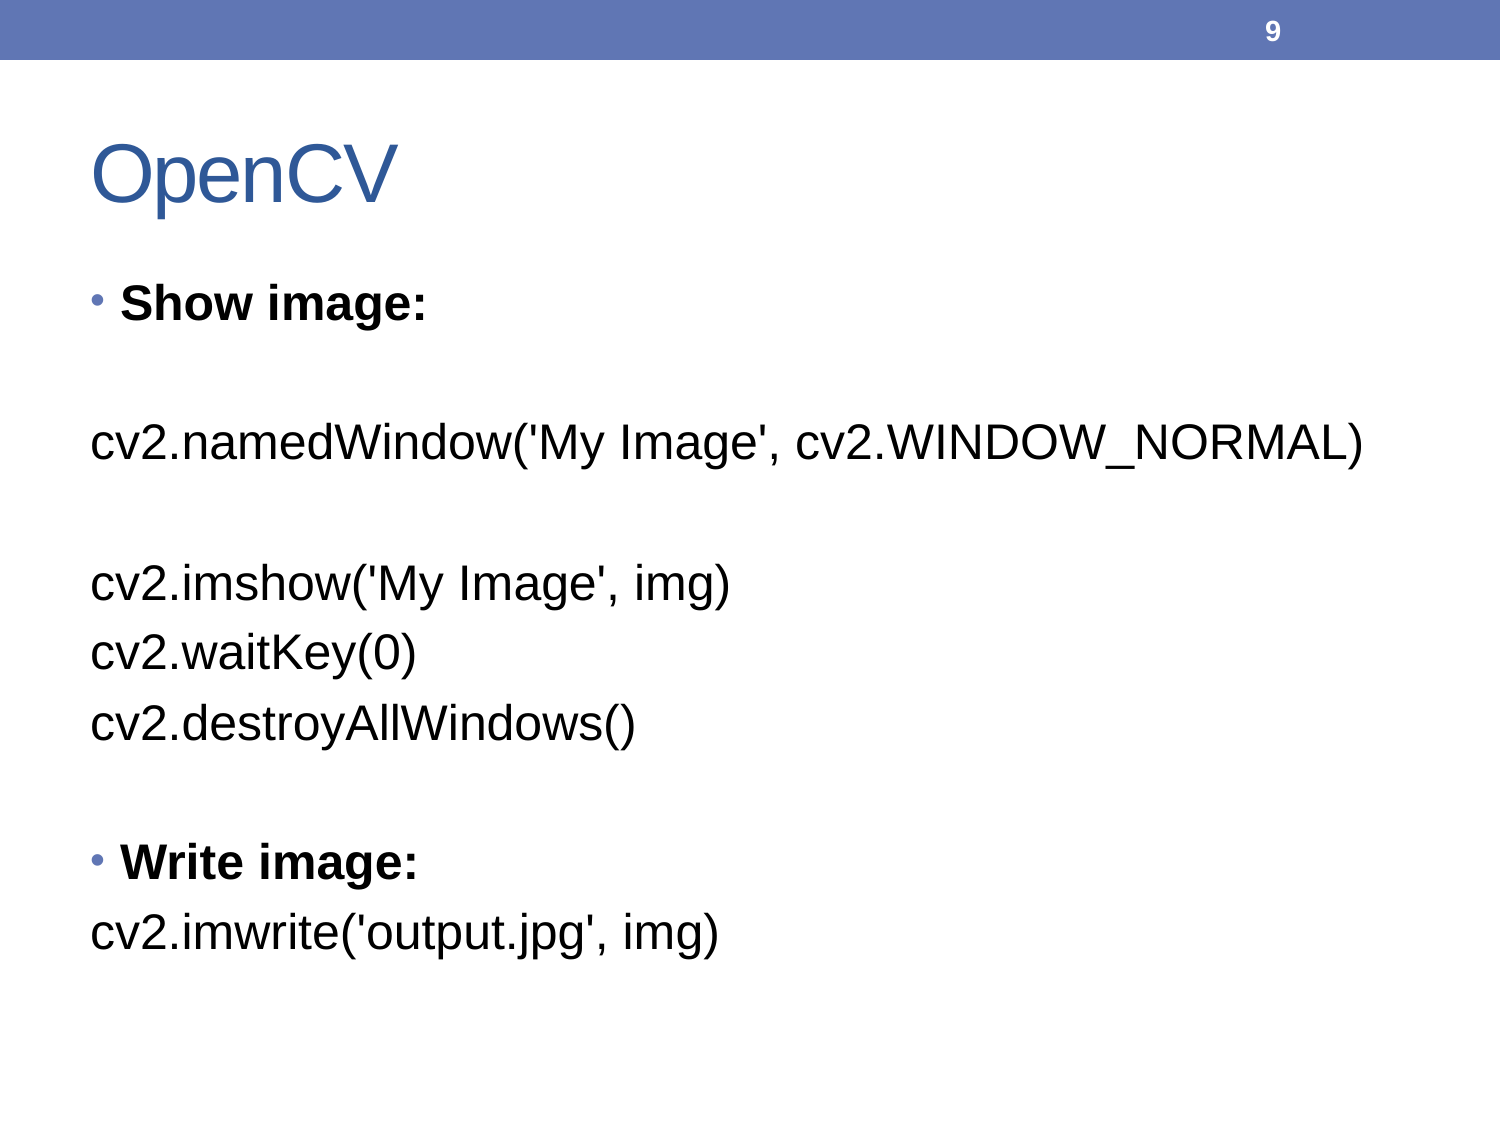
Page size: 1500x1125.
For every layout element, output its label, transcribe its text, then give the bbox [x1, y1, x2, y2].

list Show image: cv2.namedWindow('My Image', cv2.WINDOW_NORMAL) cv2.imshow('My Image', img) cv2.waitKey(0) cv2.destroyAllWindows() Write image: cv2.imwrite('output.jpg', img) [75, 262, 1425, 1063]
slide_number 9 [1250, 3, 1425, 57]
title OpenCV [75, 87, 1425, 250]
